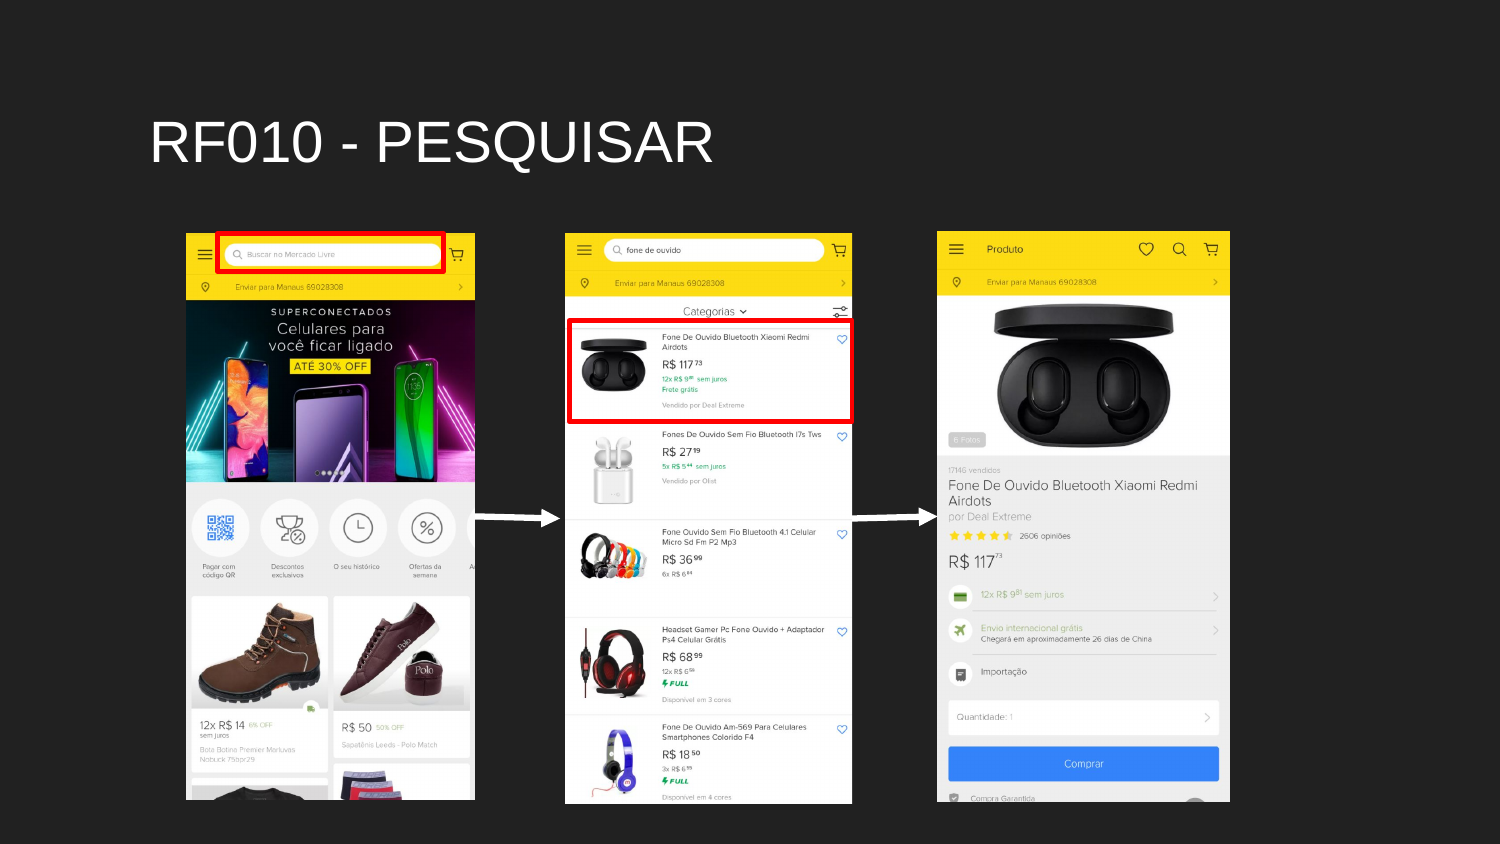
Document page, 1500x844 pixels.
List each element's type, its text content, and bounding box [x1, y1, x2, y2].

title RF010 - PESQUISAR [134, 89, 1366, 246]
picture [937, 231, 1230, 802]
picture [186, 233, 475, 800]
picture [559, 233, 853, 804]
